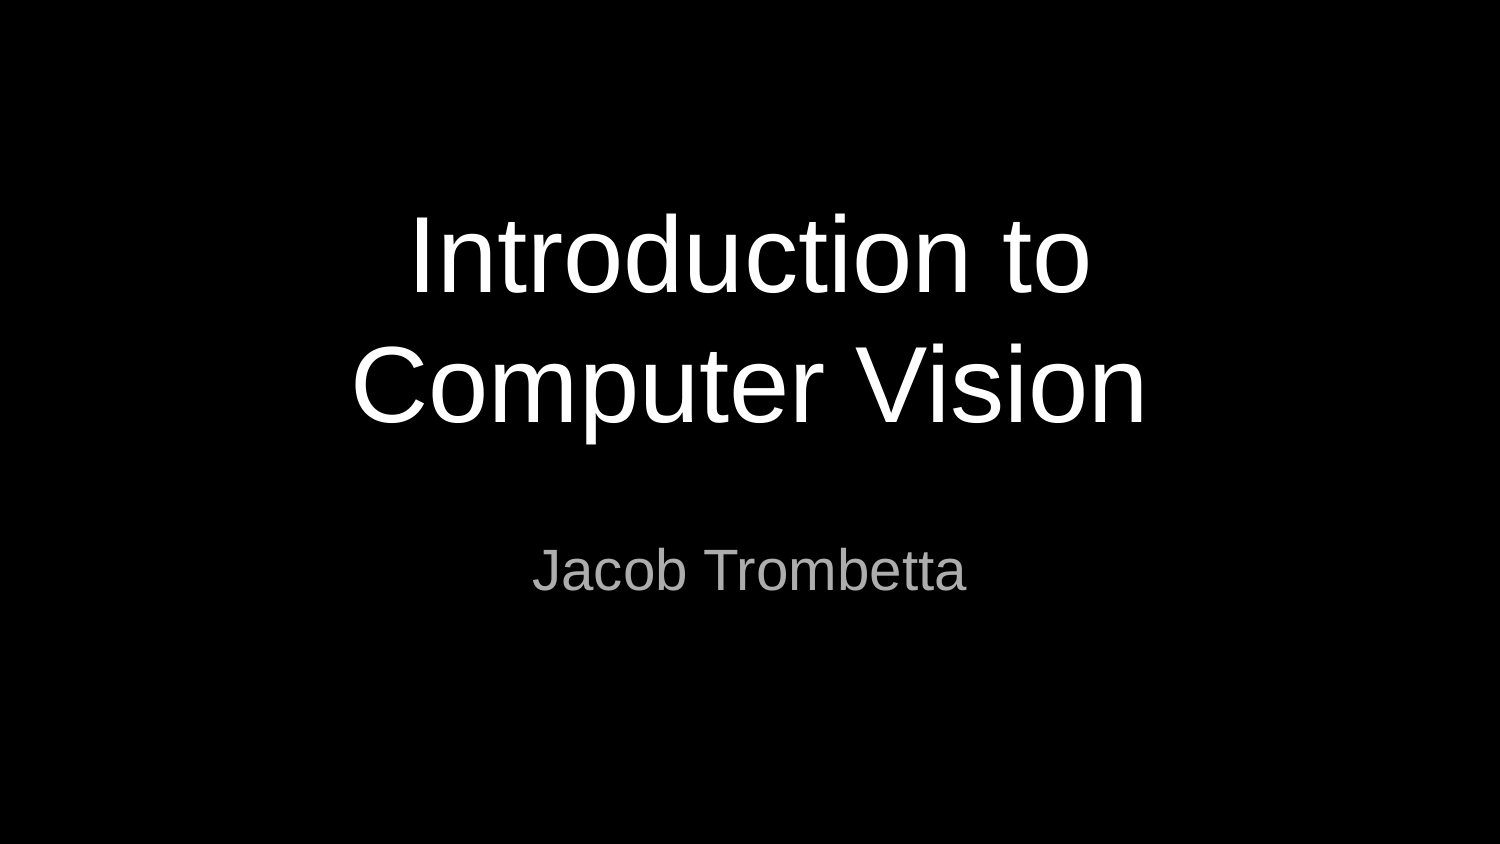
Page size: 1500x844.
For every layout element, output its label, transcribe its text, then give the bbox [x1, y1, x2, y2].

subtitle Jacob Trombetta [51, 517, 1449, 680]
title Introduction to Computer Vision [51, 122, 1449, 459]
